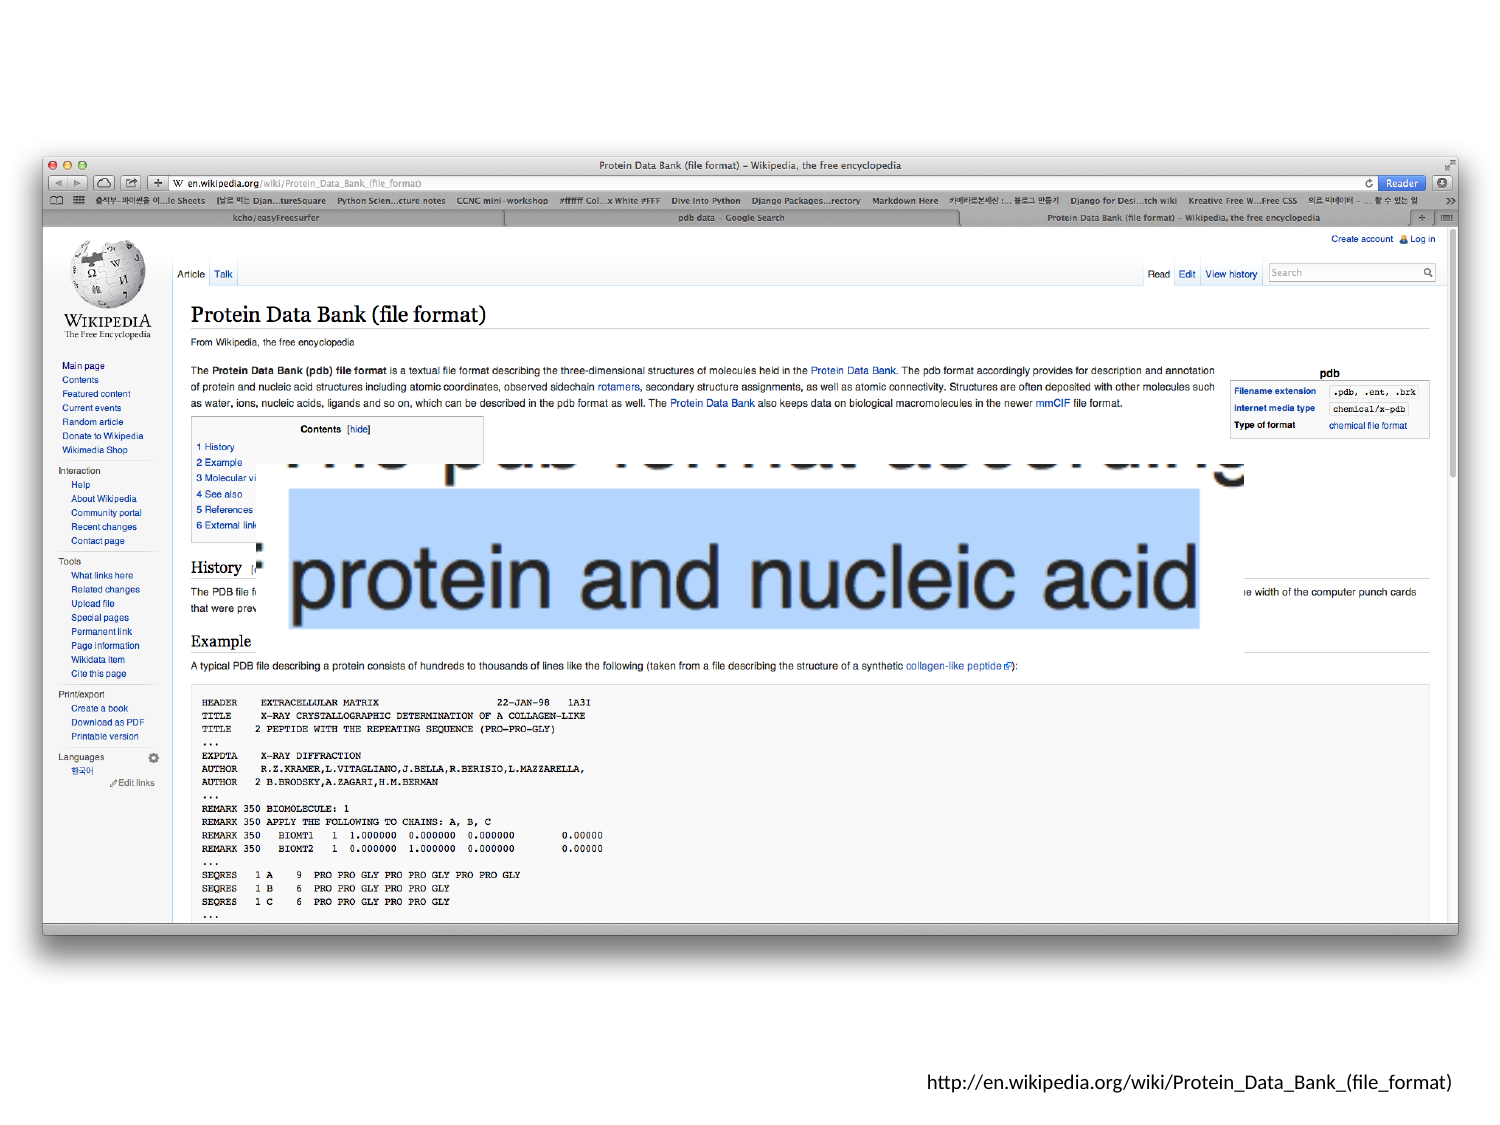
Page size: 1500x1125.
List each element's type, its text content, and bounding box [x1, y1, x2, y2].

picture [0, 130, 1500, 993]
text_box http://en.wikipedia.org/wiki/Protein_Data_Bank_(file_format) [912, 1060, 1468, 1101]
